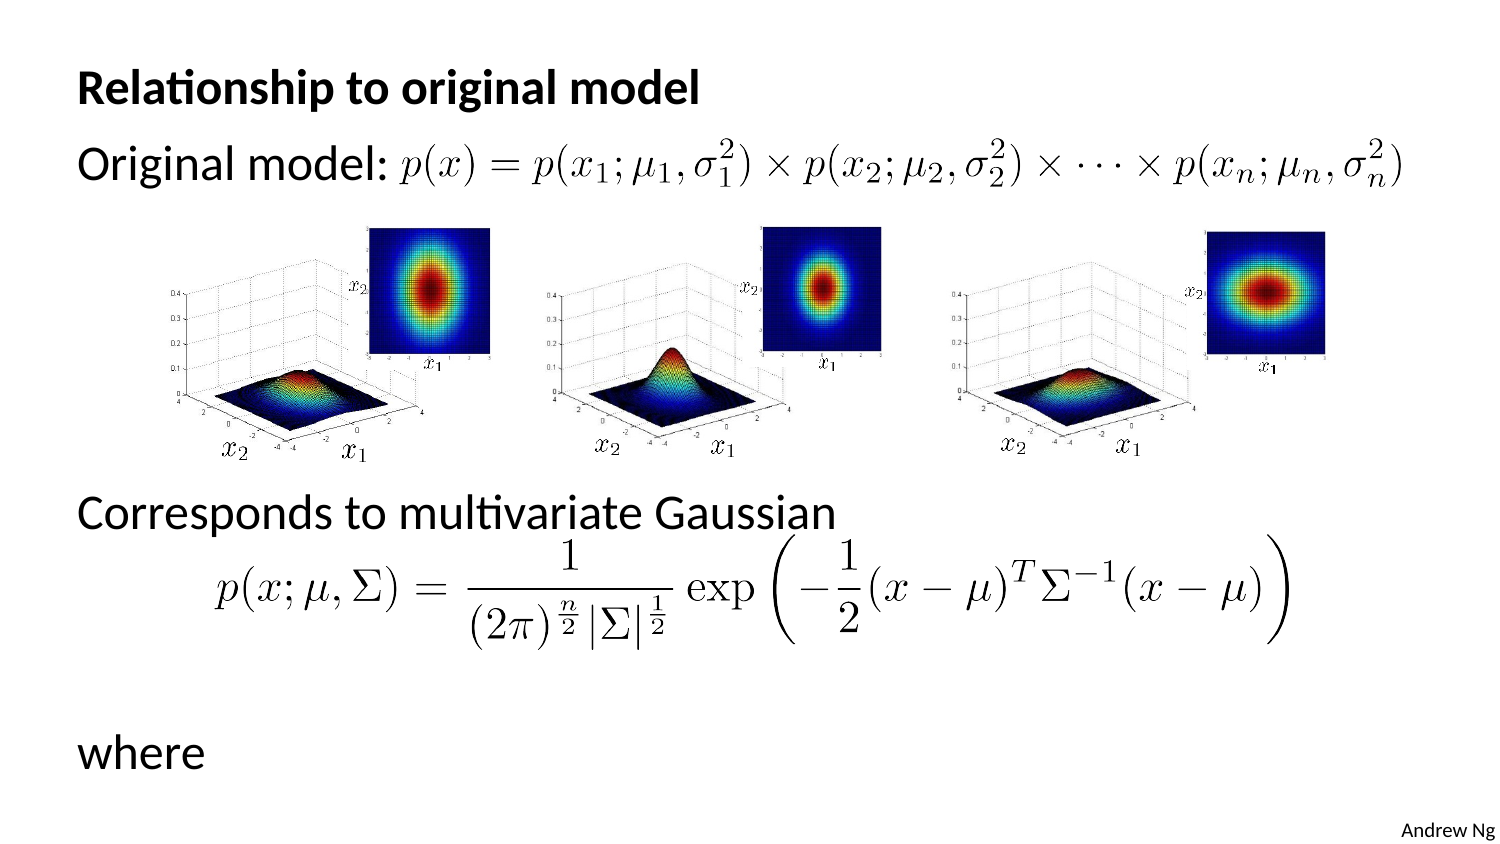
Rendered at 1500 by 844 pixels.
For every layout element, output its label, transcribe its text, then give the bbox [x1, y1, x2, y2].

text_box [348, 215, 504, 371]
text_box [147, 242, 444, 465]
text_box Relationship to original model [62, 46, 1425, 122]
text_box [739, 215, 895, 371]
text_box Corresponds to multivariate Gaussian where [62, 471, 1425, 787]
picture [214, 534, 1289, 650]
text_box Original model: [62, 123, 1425, 199]
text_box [1183, 219, 1339, 375]
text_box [929, 244, 1215, 459]
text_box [524, 246, 810, 461]
picture [399, 138, 1402, 187]
